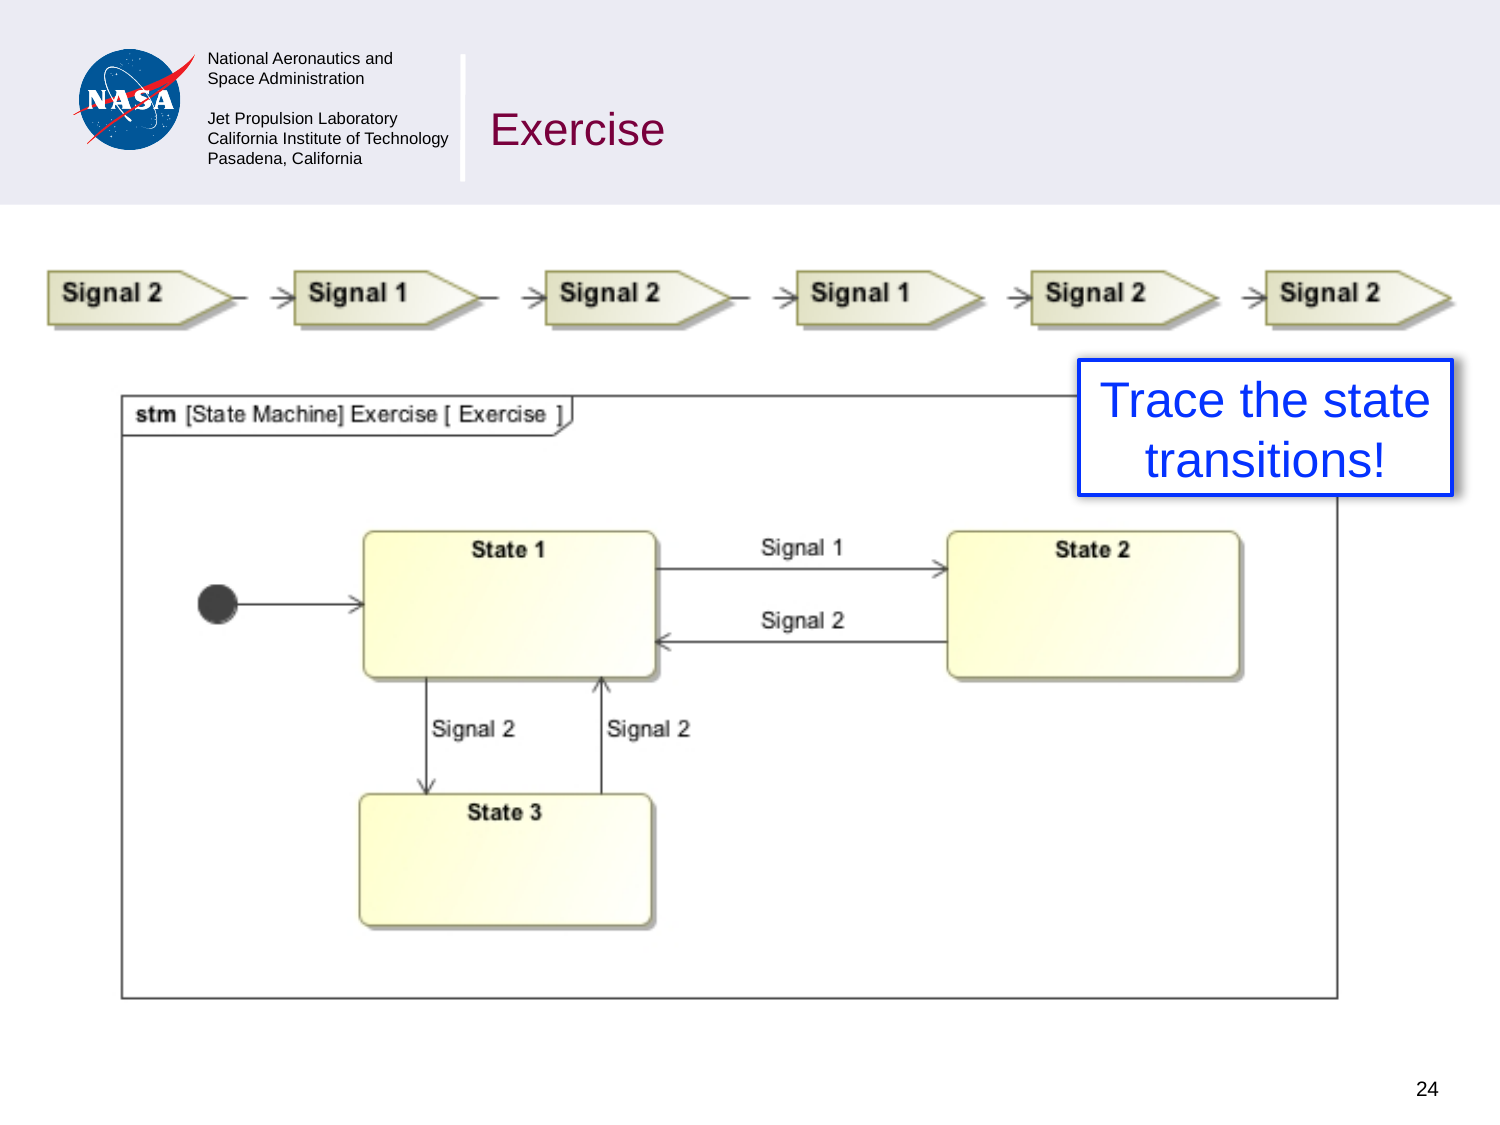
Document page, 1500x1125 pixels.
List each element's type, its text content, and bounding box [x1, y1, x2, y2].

picture [111, 385, 1390, 1051]
text_box Trace the state transitions! [1077, 368, 1454, 497]
title Exercise [474, 36, 1390, 225]
picture [73, 49, 200, 156]
picture [12, 234, 1486, 360]
